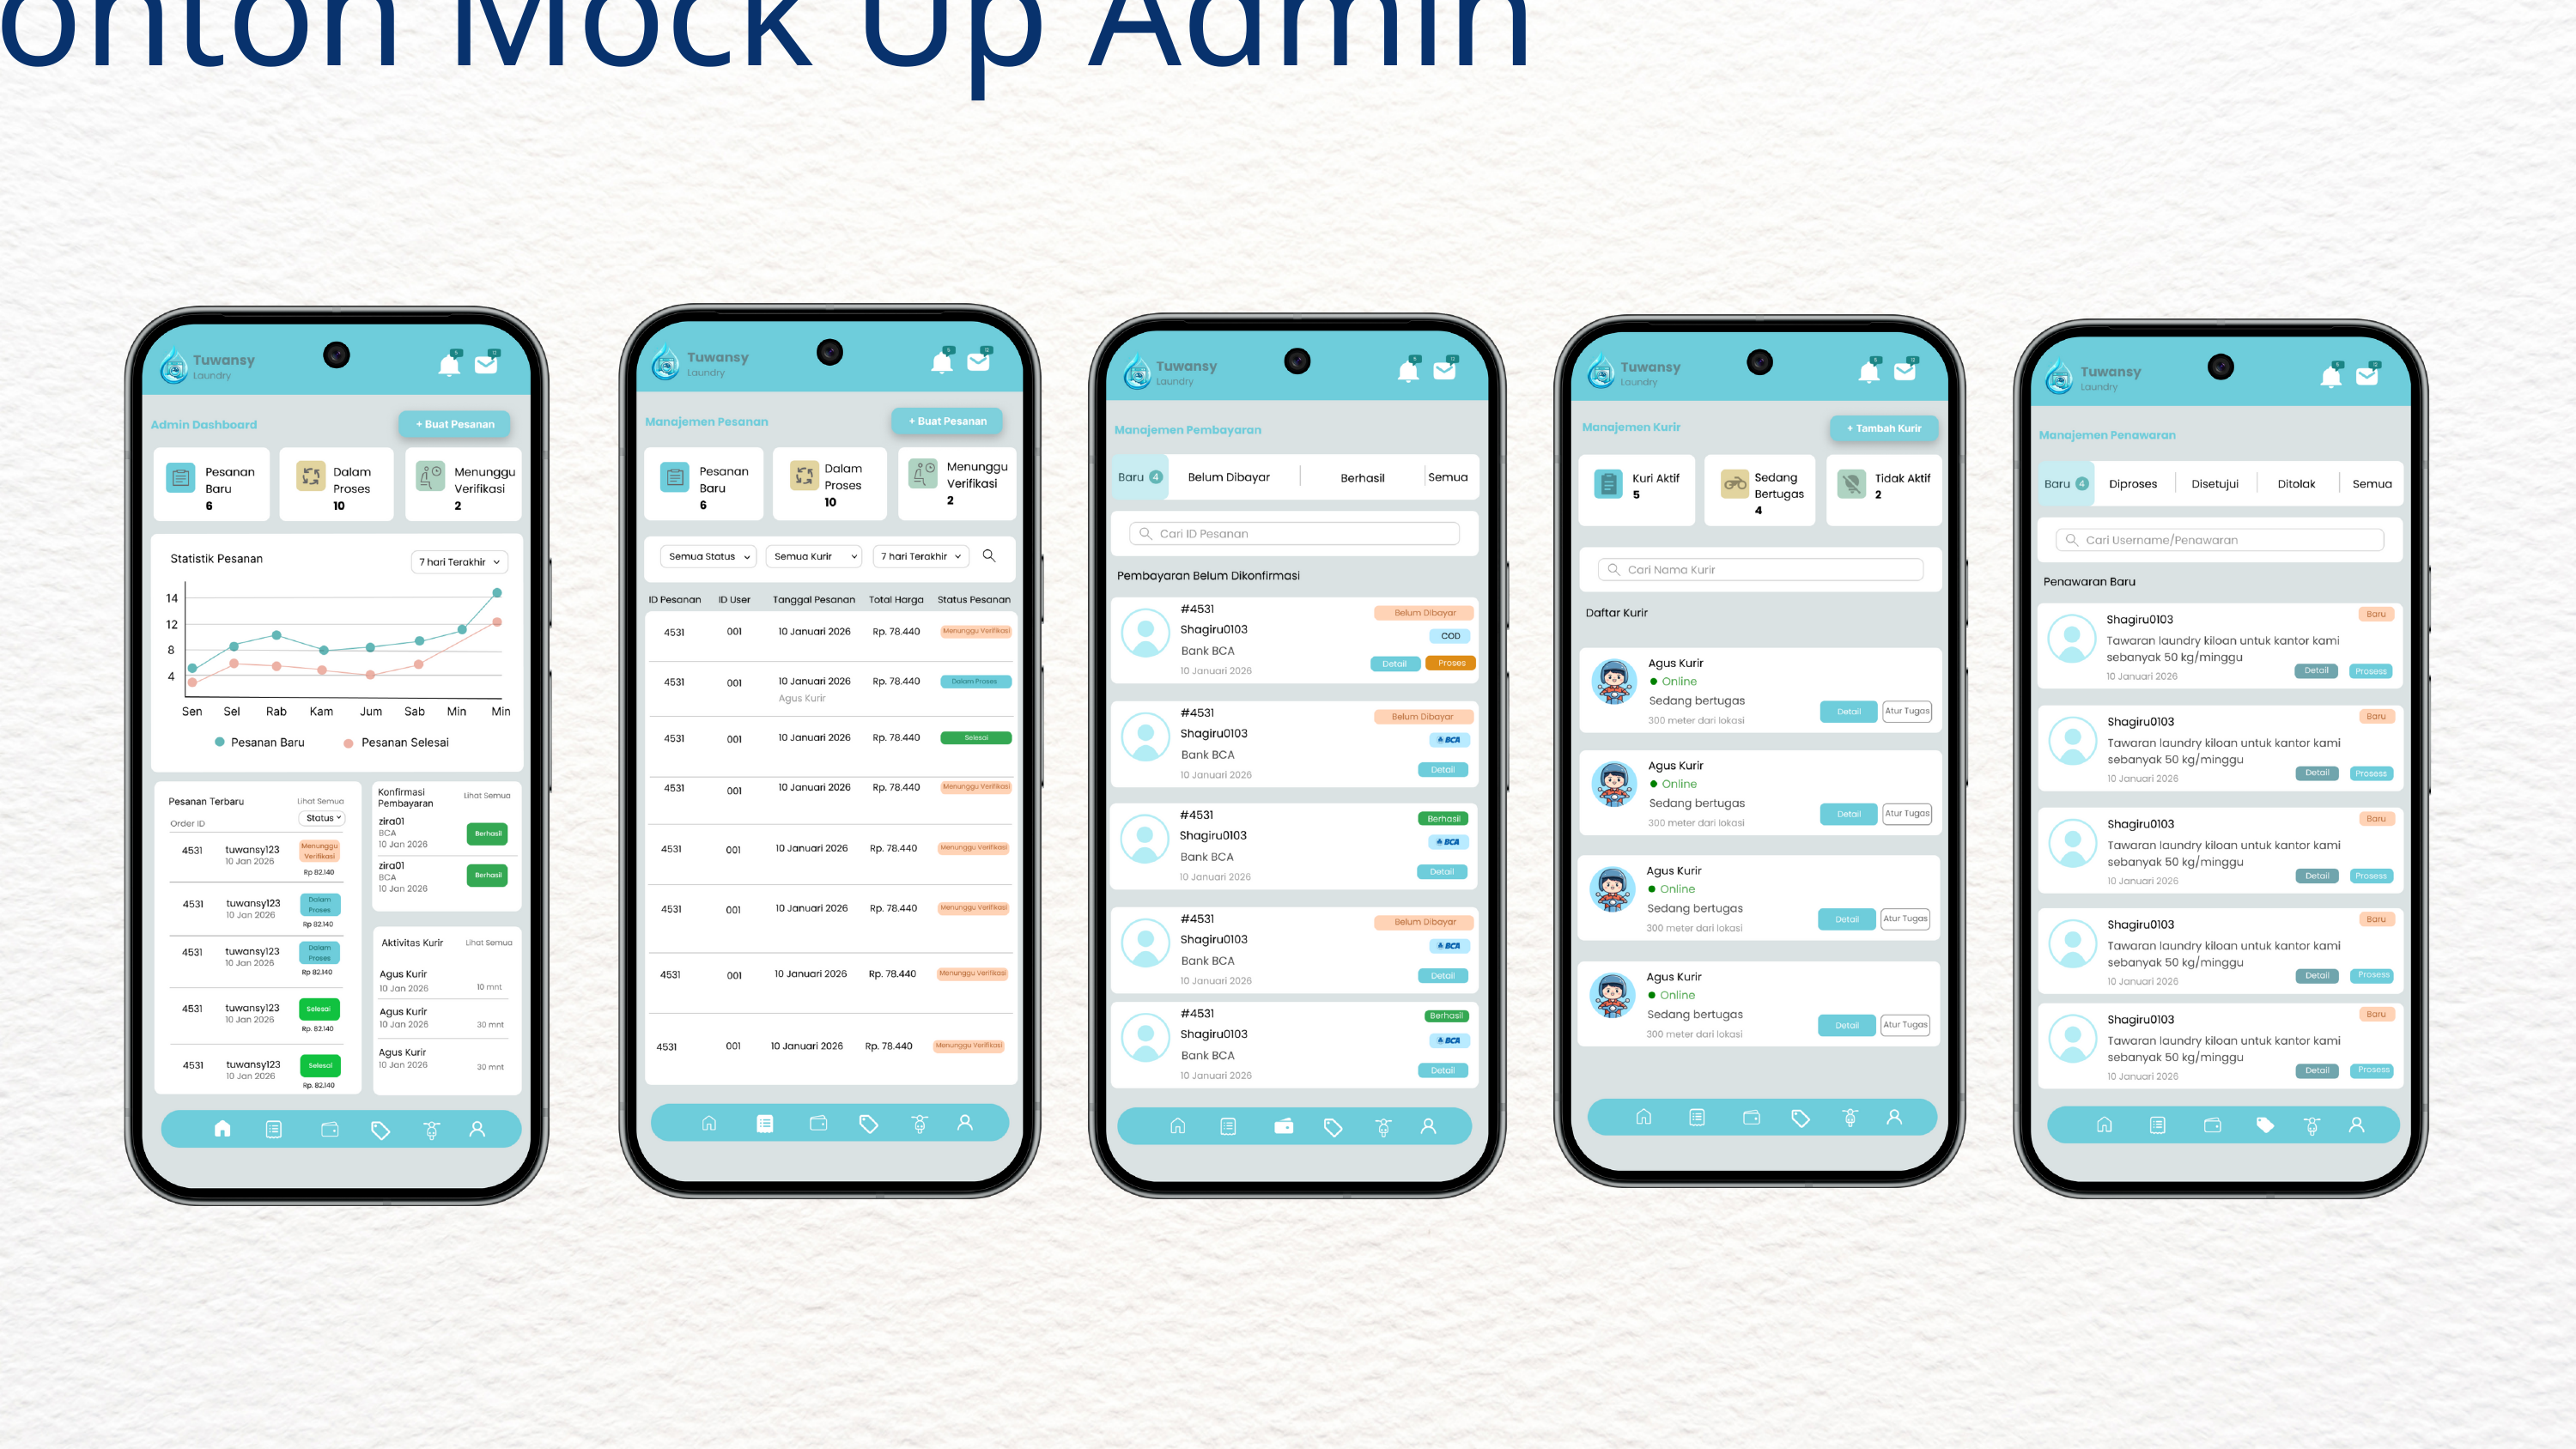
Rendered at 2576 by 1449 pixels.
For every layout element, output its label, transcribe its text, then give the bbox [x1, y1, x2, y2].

text_box [124, 306, 552, 1206]
text_box [1088, 312, 1510, 1199]
text_box [618, 303, 1044, 1199]
text_box [1553, 314, 1969, 1188]
text_box [0, 0, 2576, 1449]
text_box Contoh Mock Up Admin [0, 0, 1622, 95]
text_box [2013, 318, 2432, 1199]
